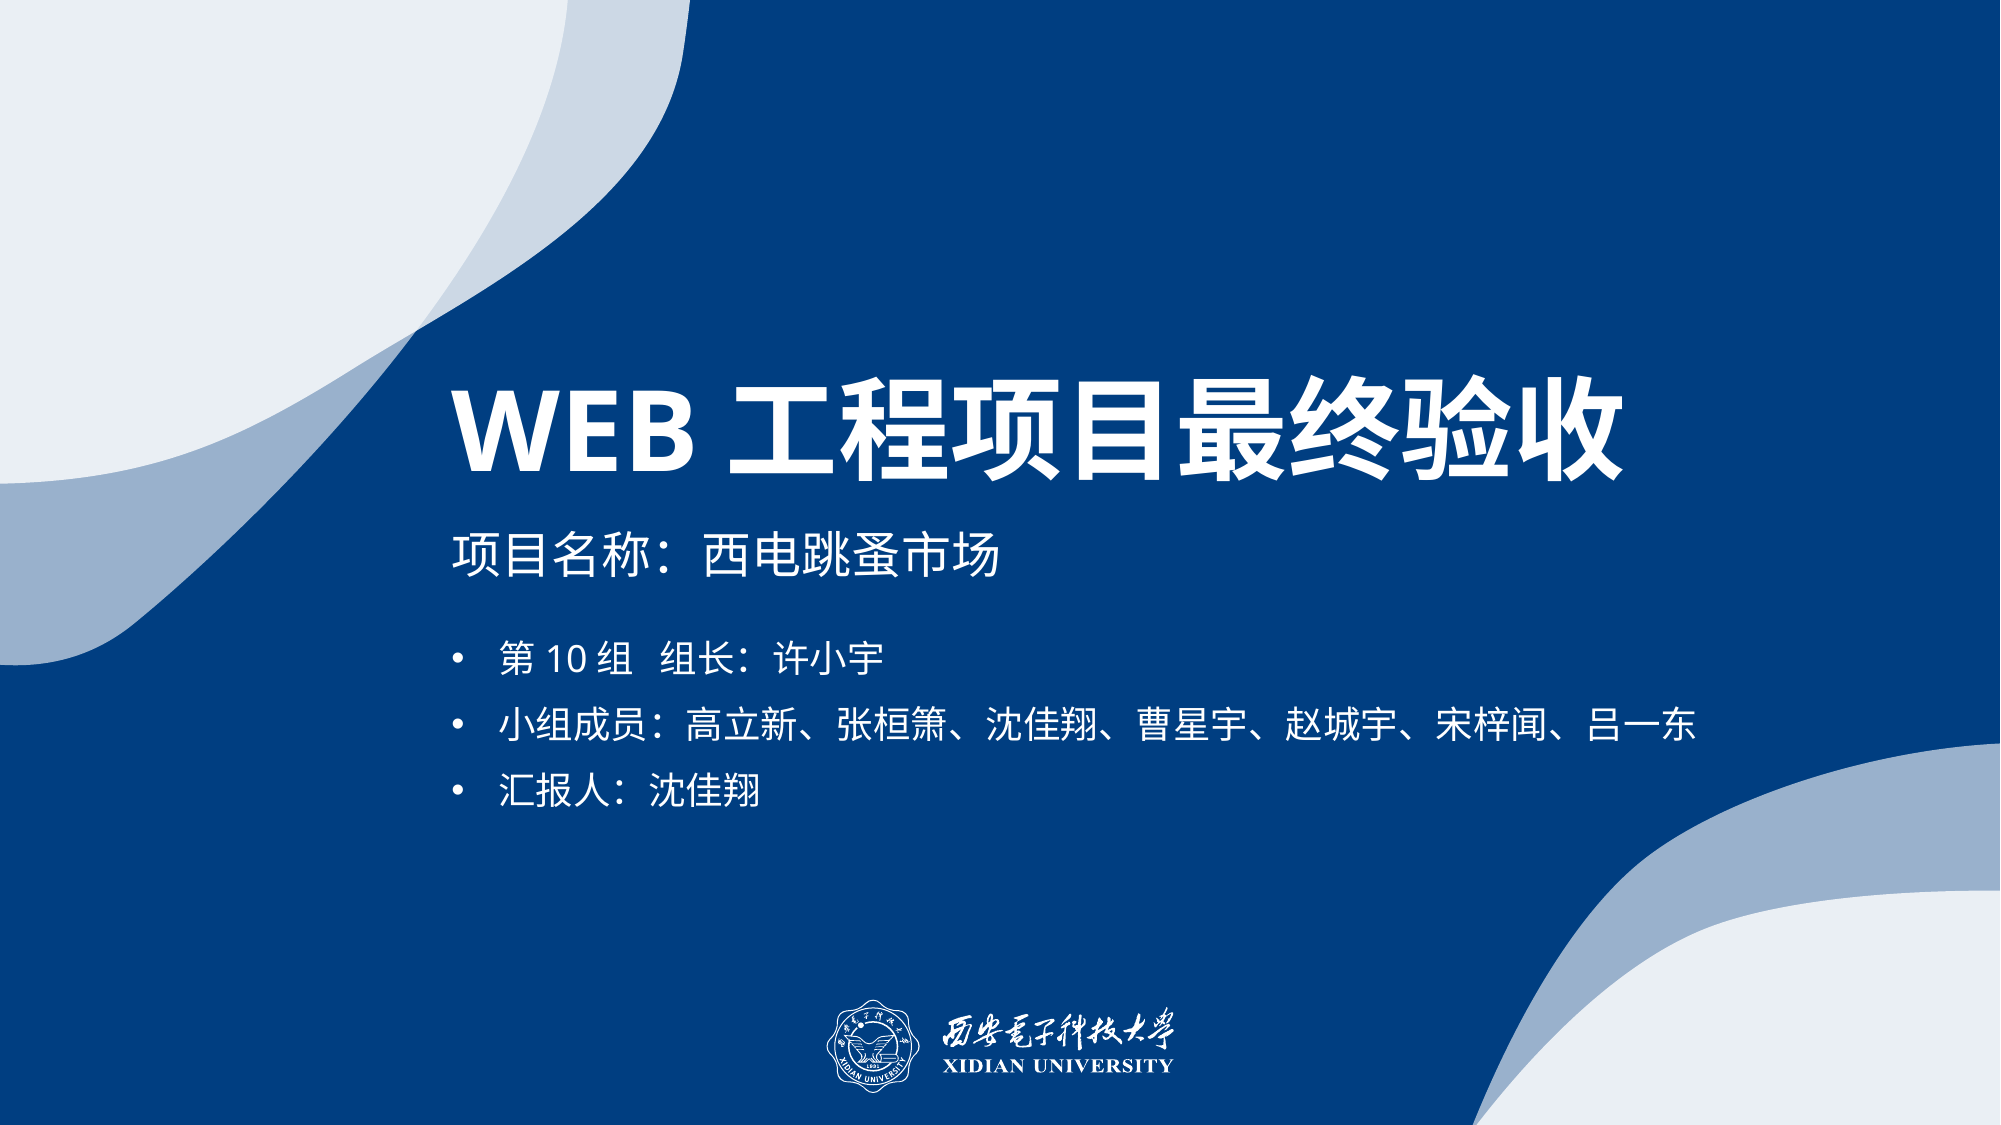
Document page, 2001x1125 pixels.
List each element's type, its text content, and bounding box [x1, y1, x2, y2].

list 第10组 组长：许小宇 小组成员：高立新、张桓箫、沈佳翔、曹星宇、赵城宇、宋梓闻、吕一东 汇报人：沈佳翔 [436, 628, 1763, 856]
list WEB工程项目最终验收 [436, 351, 1763, 516]
picture [826, 999, 1174, 1094]
list 项目名称：西电跳蚤市场 [436, 516, 1763, 613]
